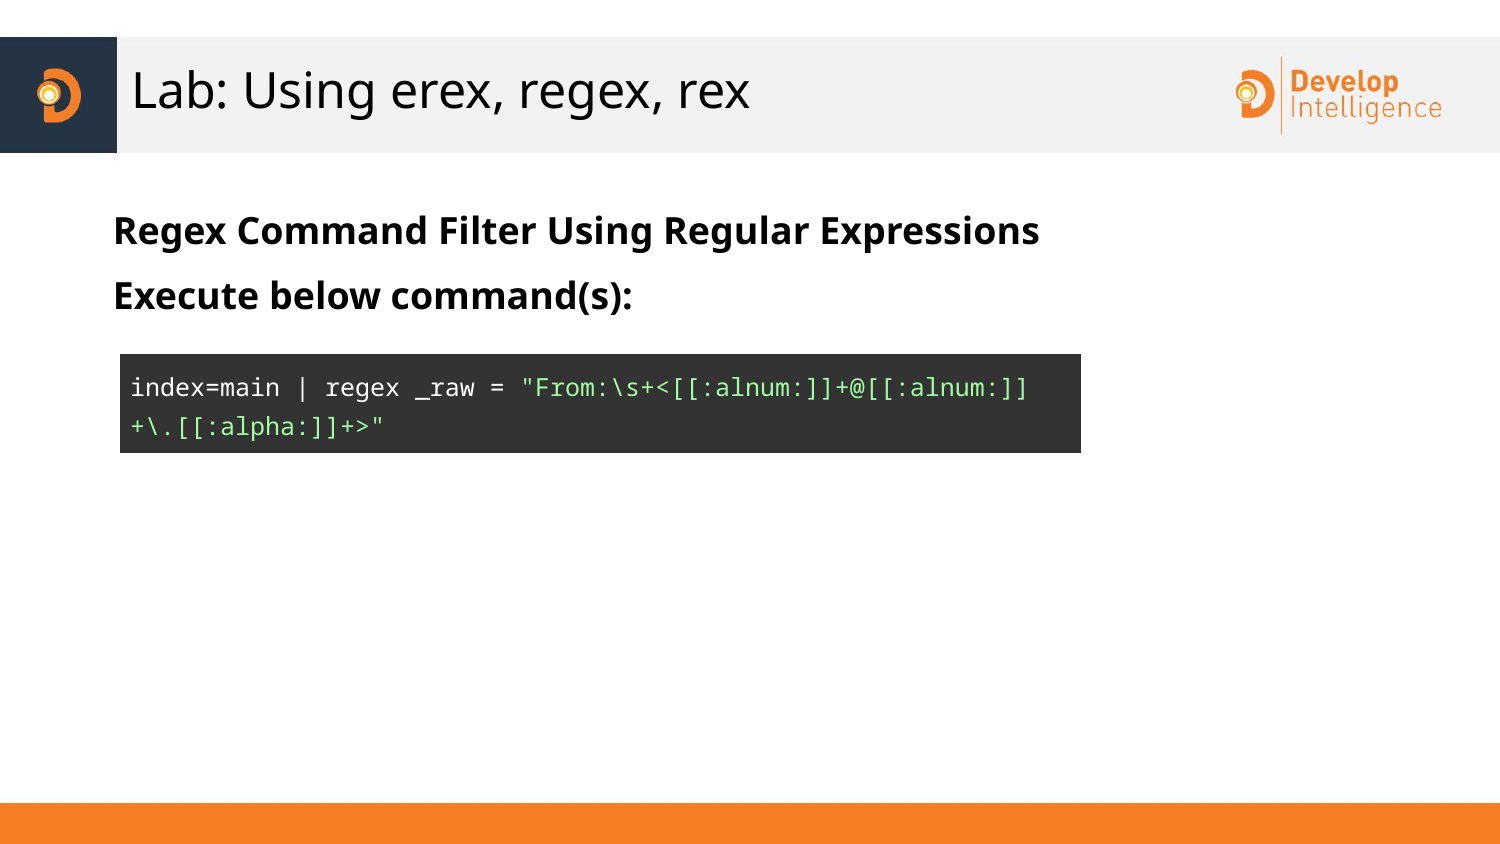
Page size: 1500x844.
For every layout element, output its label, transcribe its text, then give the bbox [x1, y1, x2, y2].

picture [0, 0, 1500, 844]
list Regex Command Filter Using Regular Expressions Execute below command(s): [101, 198, 1279, 762]
table_header index=main | regex _raw = "From:\s+<[[:alnum:]]+@[[:alnum:]]+\.[[:alpha:]]+>" [120, 354, 1081, 453]
title Lab: Using erex, regex, rex [119, 36, 1112, 149]
